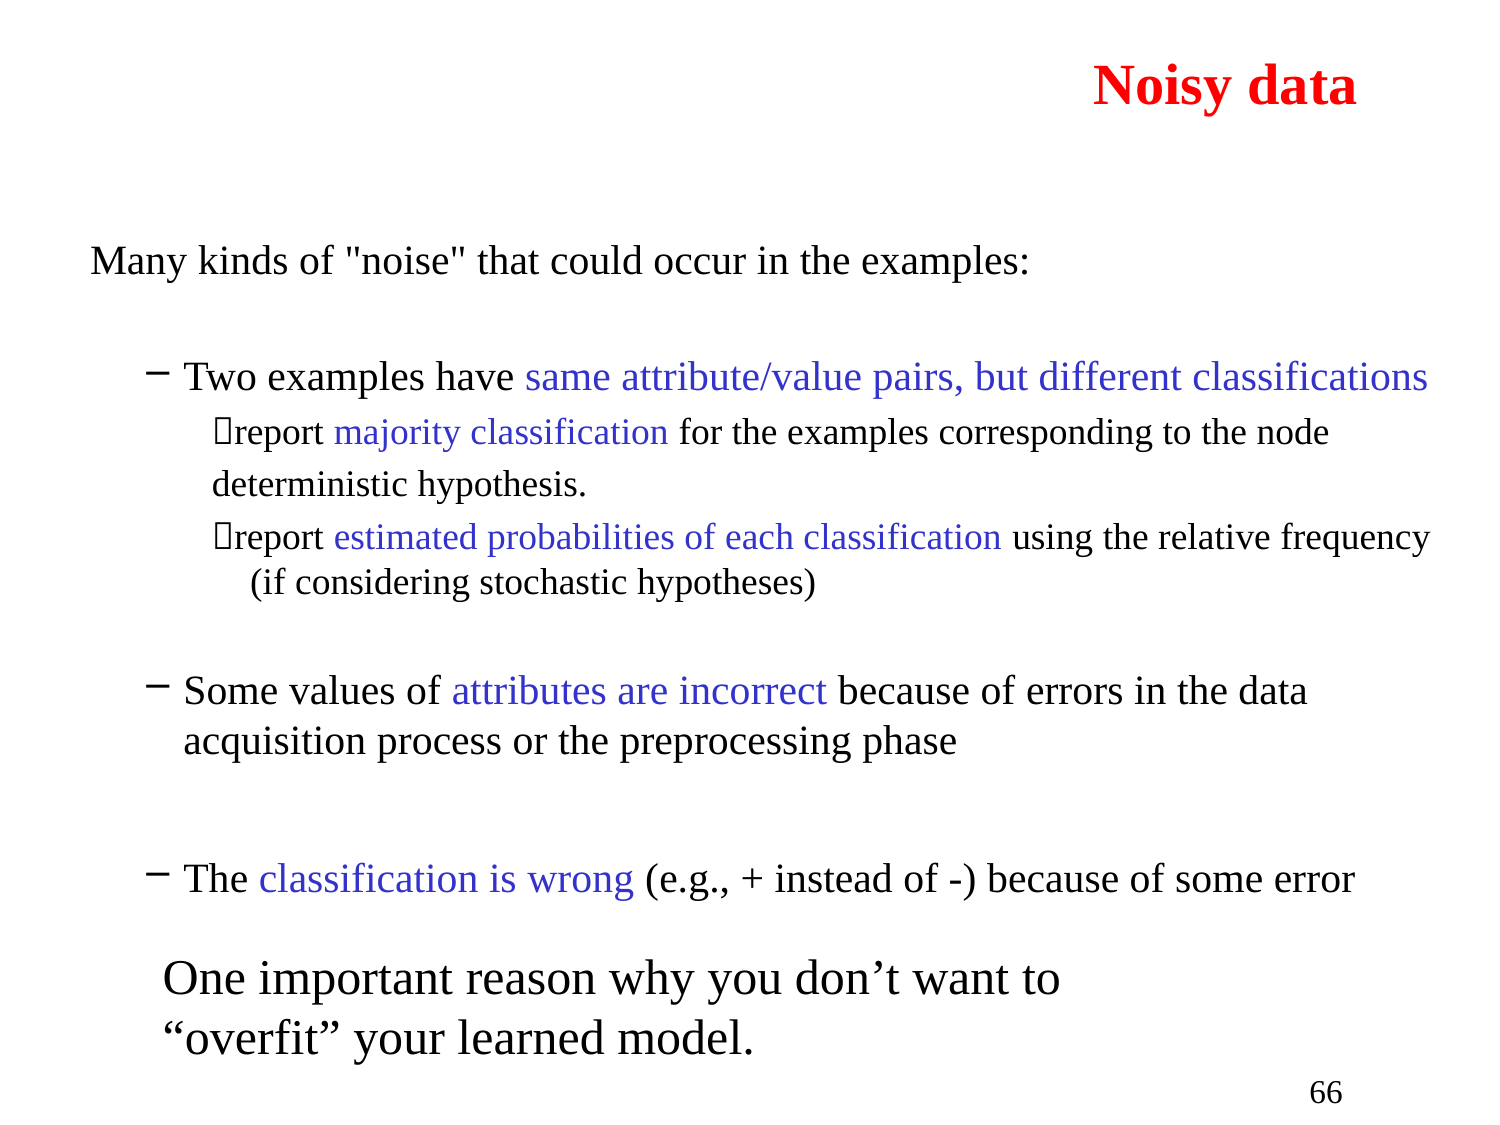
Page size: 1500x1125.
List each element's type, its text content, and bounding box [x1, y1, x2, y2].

list Many kinds of "noise" that could occur in the examples: Two examples have same attribute/value pairs, but different classifications report majority classification for the examples corresponding to the node deterministic hypothesis. report estimated probabilities of each classification using the relative frequency (if considering stochastic hypotheses) Some values of attributes are incorrect because of errors in the data acquisition process or the preprocessing phase The classification is wrong (e.g., + instead of -) because of some error [75, 224, 1450, 1113]
text_box One important reason why you don’t want to “overfit” your learned model. [147, 937, 1089, 1073]
title Noisy data [112, 0, 1388, 175]
